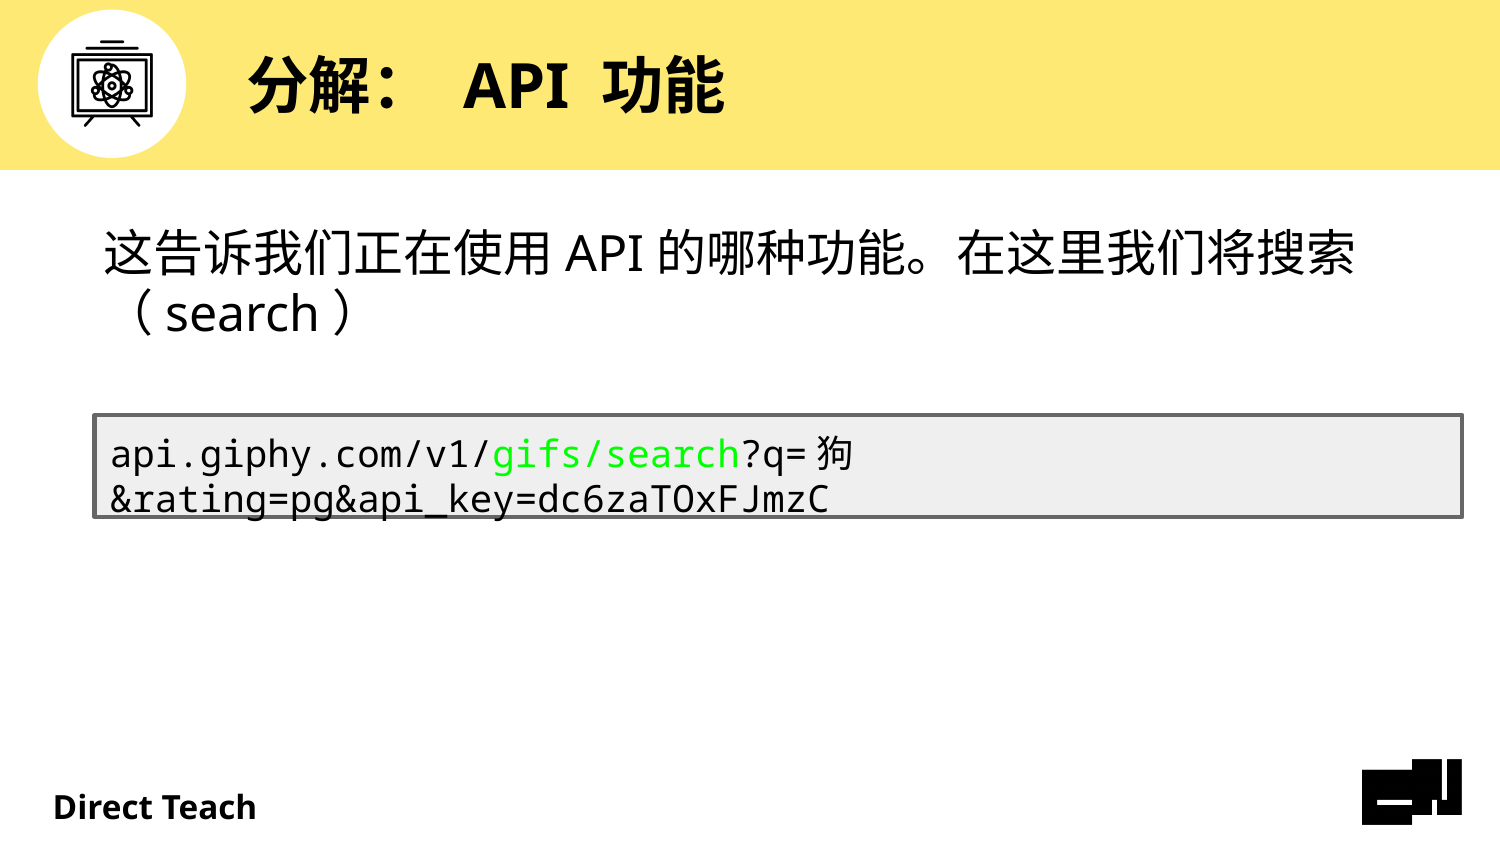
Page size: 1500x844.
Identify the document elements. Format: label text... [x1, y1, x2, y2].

text_box api.giphy.com/v1/gifs/search?q=狗&rating=pg&api_key=dc6zaTOxFJmzC [94, 415, 1463, 517]
picture [67, 38, 157, 129]
picture [1362, 759, 1462, 825]
title 分解： API 功能 [231, 9, 1463, 158]
list 这告诉我们正在使用API的哪种功能。在这里我们将搜索（search） [88, 206, 1413, 760]
